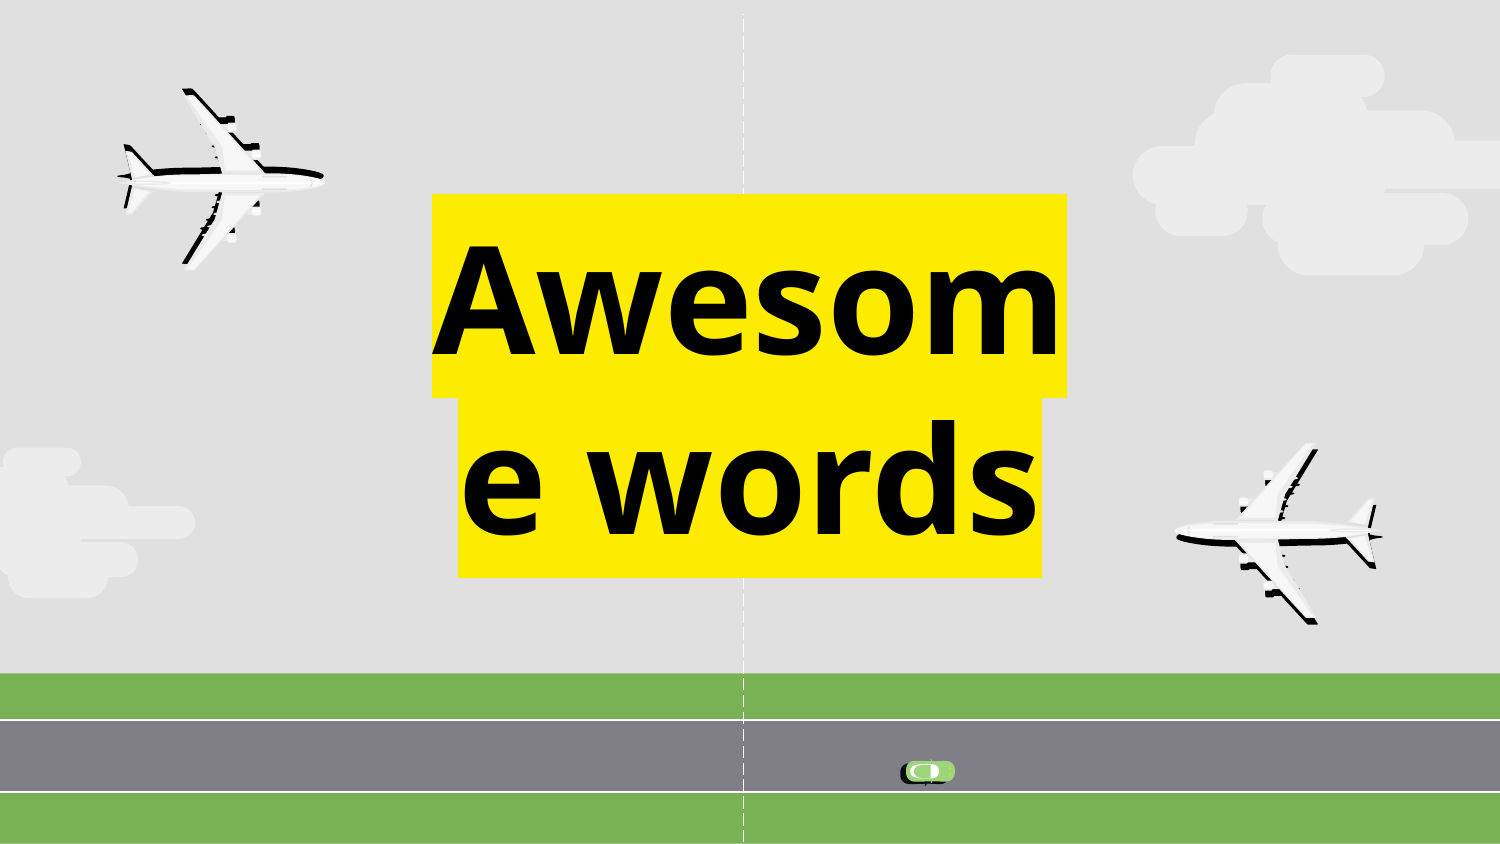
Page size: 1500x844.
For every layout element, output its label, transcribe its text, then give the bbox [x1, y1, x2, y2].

title Awesome words [406, 204, 1093, 565]
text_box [1187, 429, 1371, 639]
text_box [129, 75, 313, 284]
